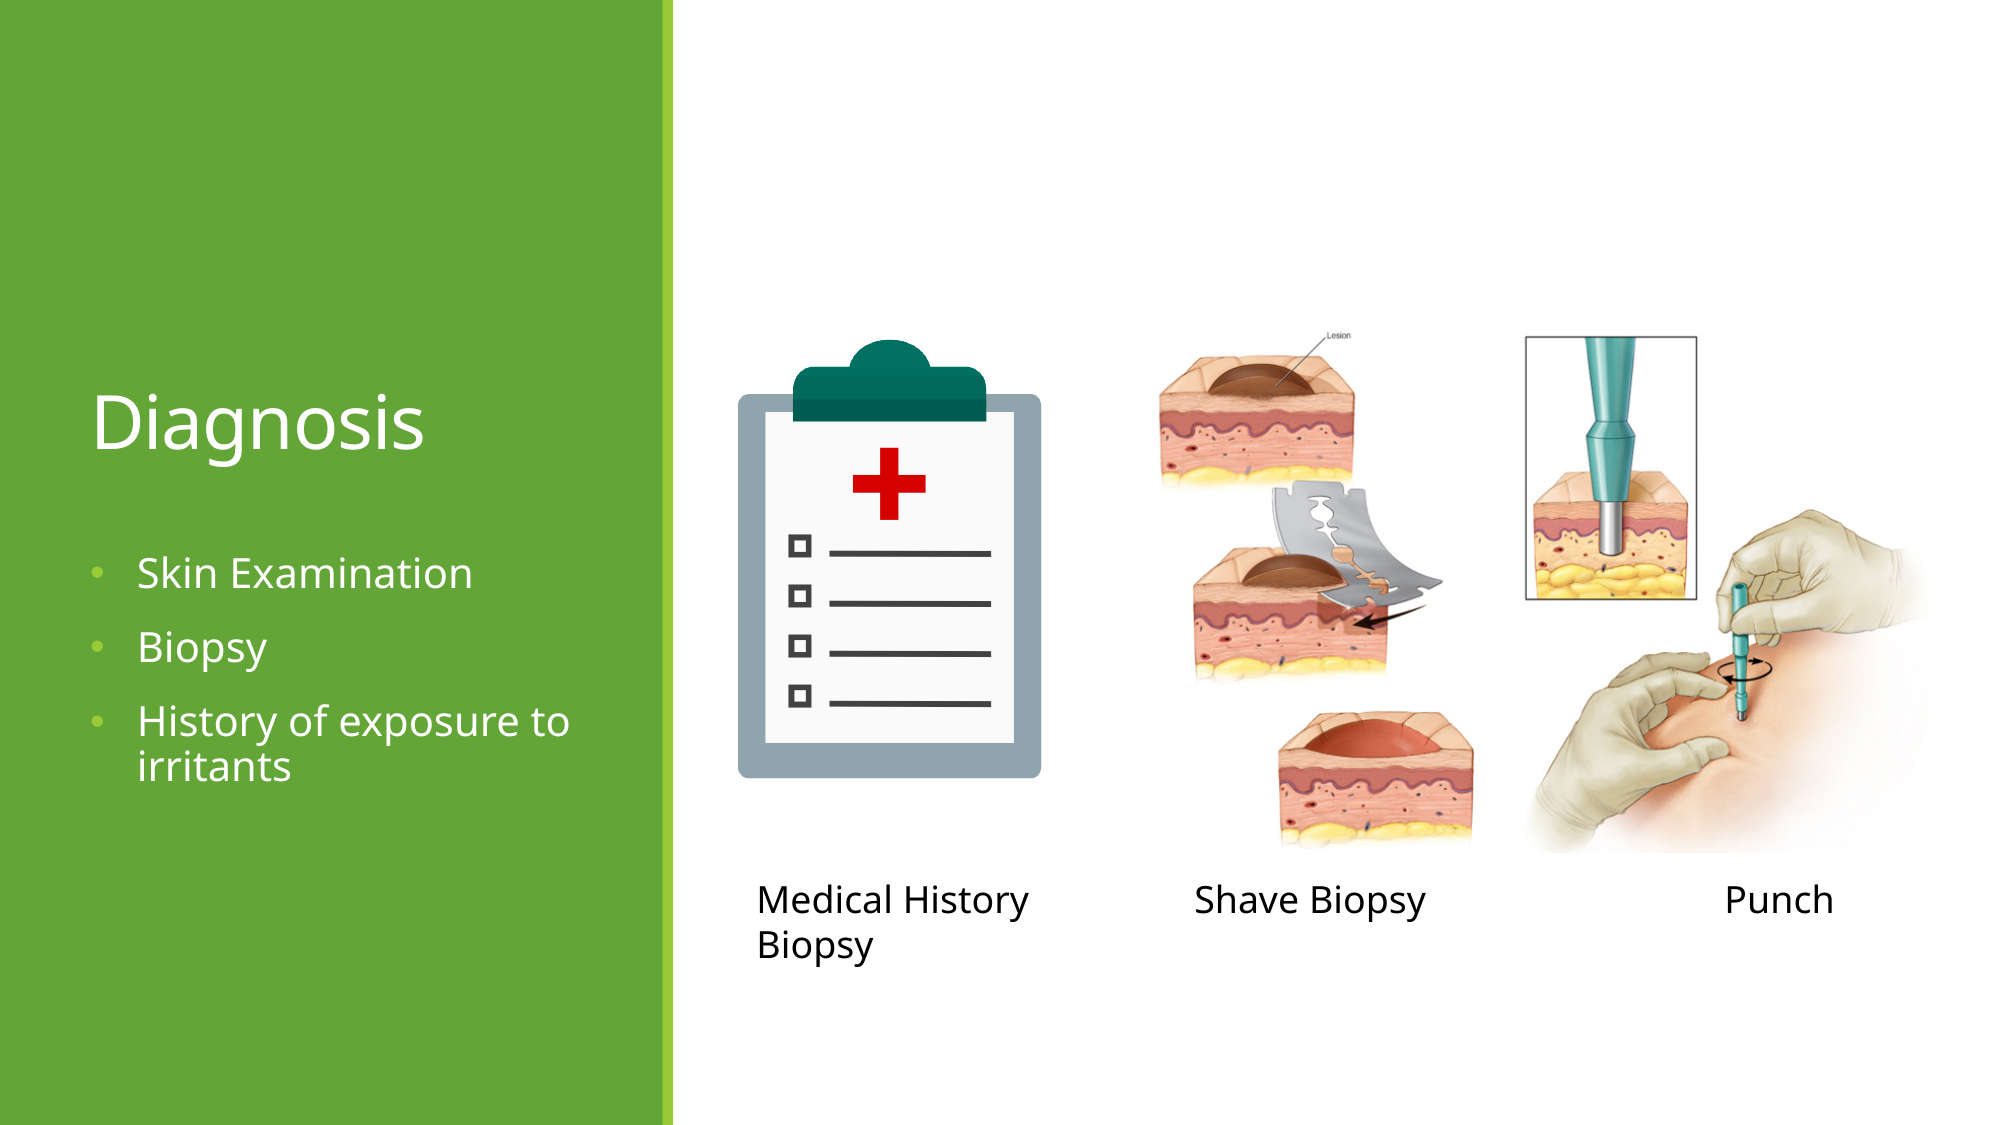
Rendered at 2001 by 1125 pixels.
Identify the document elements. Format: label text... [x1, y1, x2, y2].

list Skin Examination Biopsy History of exposure to irritants [75, 544, 600, 1099]
picture [599, 264, 1188, 854]
text_box Medical History Shave Biopsy Punch Biopsy [741, 868, 1888, 973]
title Diagnosis [75, 97, 600, 473]
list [1196, 302, 1962, 854]
